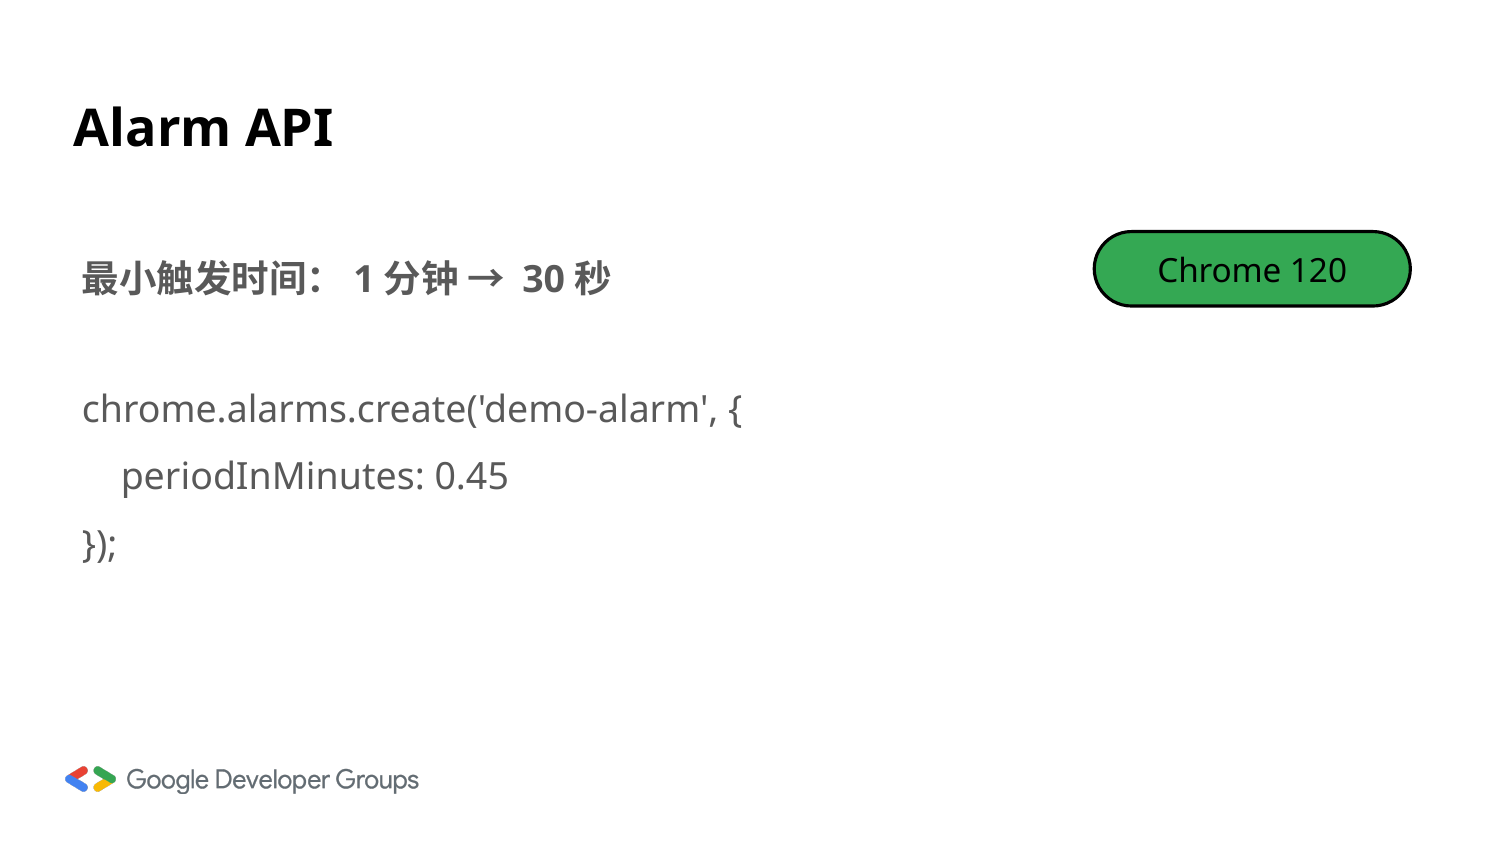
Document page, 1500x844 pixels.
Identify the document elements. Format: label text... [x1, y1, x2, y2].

text_box chrome.alarms.create('demo-alarm', { periodInMinutes: 0.45 }); [66, 347, 1319, 735]
text_box Chrome 120 [1094, 231, 1411, 307]
picture [64, 766, 419, 794]
title Alarm API [58, 65, 924, 172]
text_box 最小触发时间：1分钟 → 30秒 [66, 240, 786, 347]
